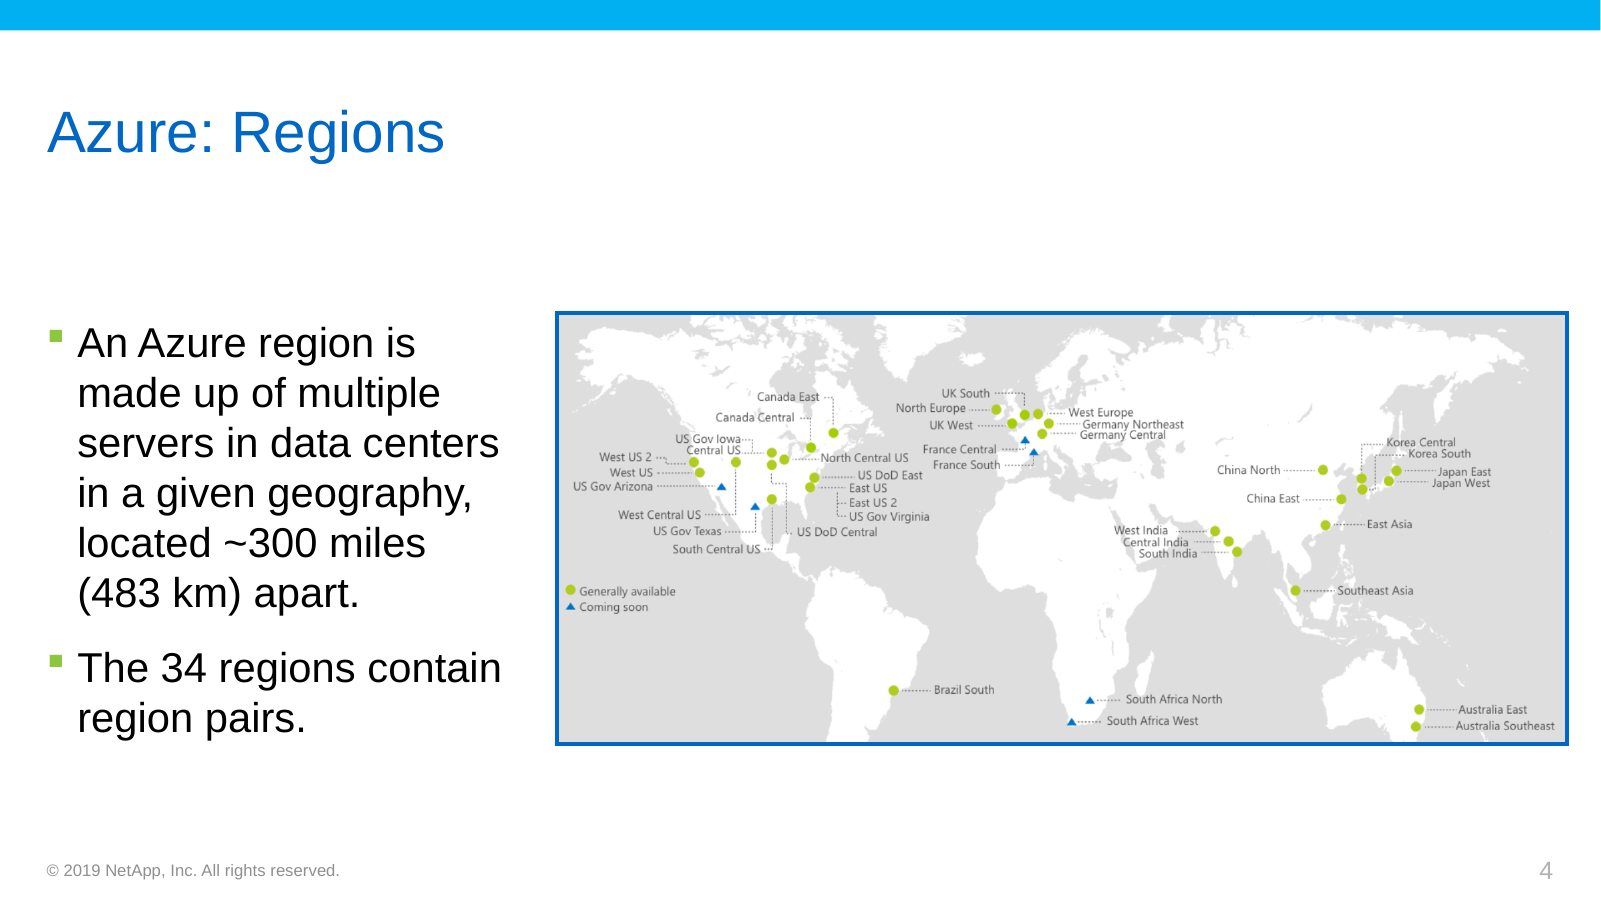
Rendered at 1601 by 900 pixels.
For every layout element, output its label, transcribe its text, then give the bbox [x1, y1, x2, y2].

picture [558, 314, 1566, 743]
slide_number 4 [1458, 856, 1569, 884]
list An Azure region is made up of multiple servers in data centers in a given geography, located ~300 miles (483 km) apart. The 34 regions contain region pairs. [34, 211, 517, 846]
title Azure: Regions [35, 52, 1567, 172]
footer © 2019 NetApp, Inc. All rights reserved. [34, 853, 533, 887]
